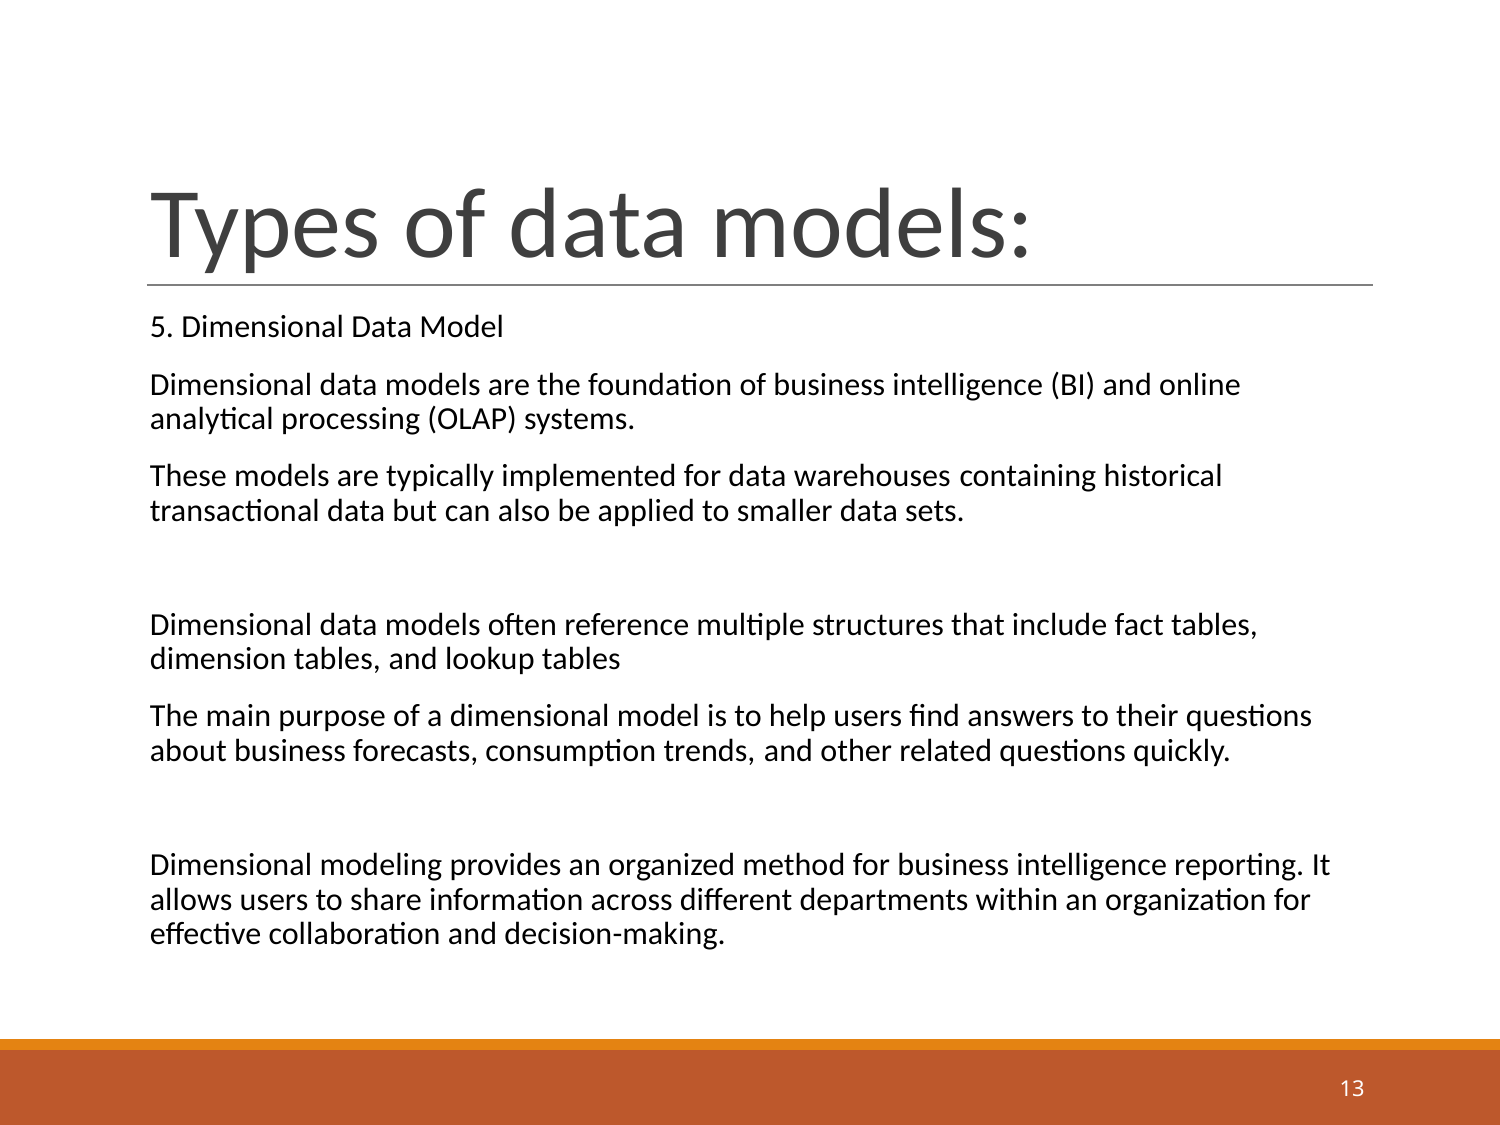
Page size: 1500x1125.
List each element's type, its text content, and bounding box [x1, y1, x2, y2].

slide_number ‹#› [1218, 1059, 1380, 1120]
list 5. Dimensional Data Model Dimensional data models are the foundation of business intelligence (BI) and online analytical processing (OLAP) systems. These models are typically implemented for data warehouses containing historical transactional data but can also be applied to smaller data sets. Dimensional data models often reference multiple structures that include fact tables, dimension tables, and lookup tables The main purpose of a dimensional model is to help users find answers to their questions about business forecasts, consumption trends, and other related questions quickly. Dimensional modeling provides an organized method for business intelligence reporting. It allows users to share information across different departments within an organization for effective collaboration and decision-making. [135, 302, 1373, 963]
title Types of data models: [135, 47, 1373, 285]
